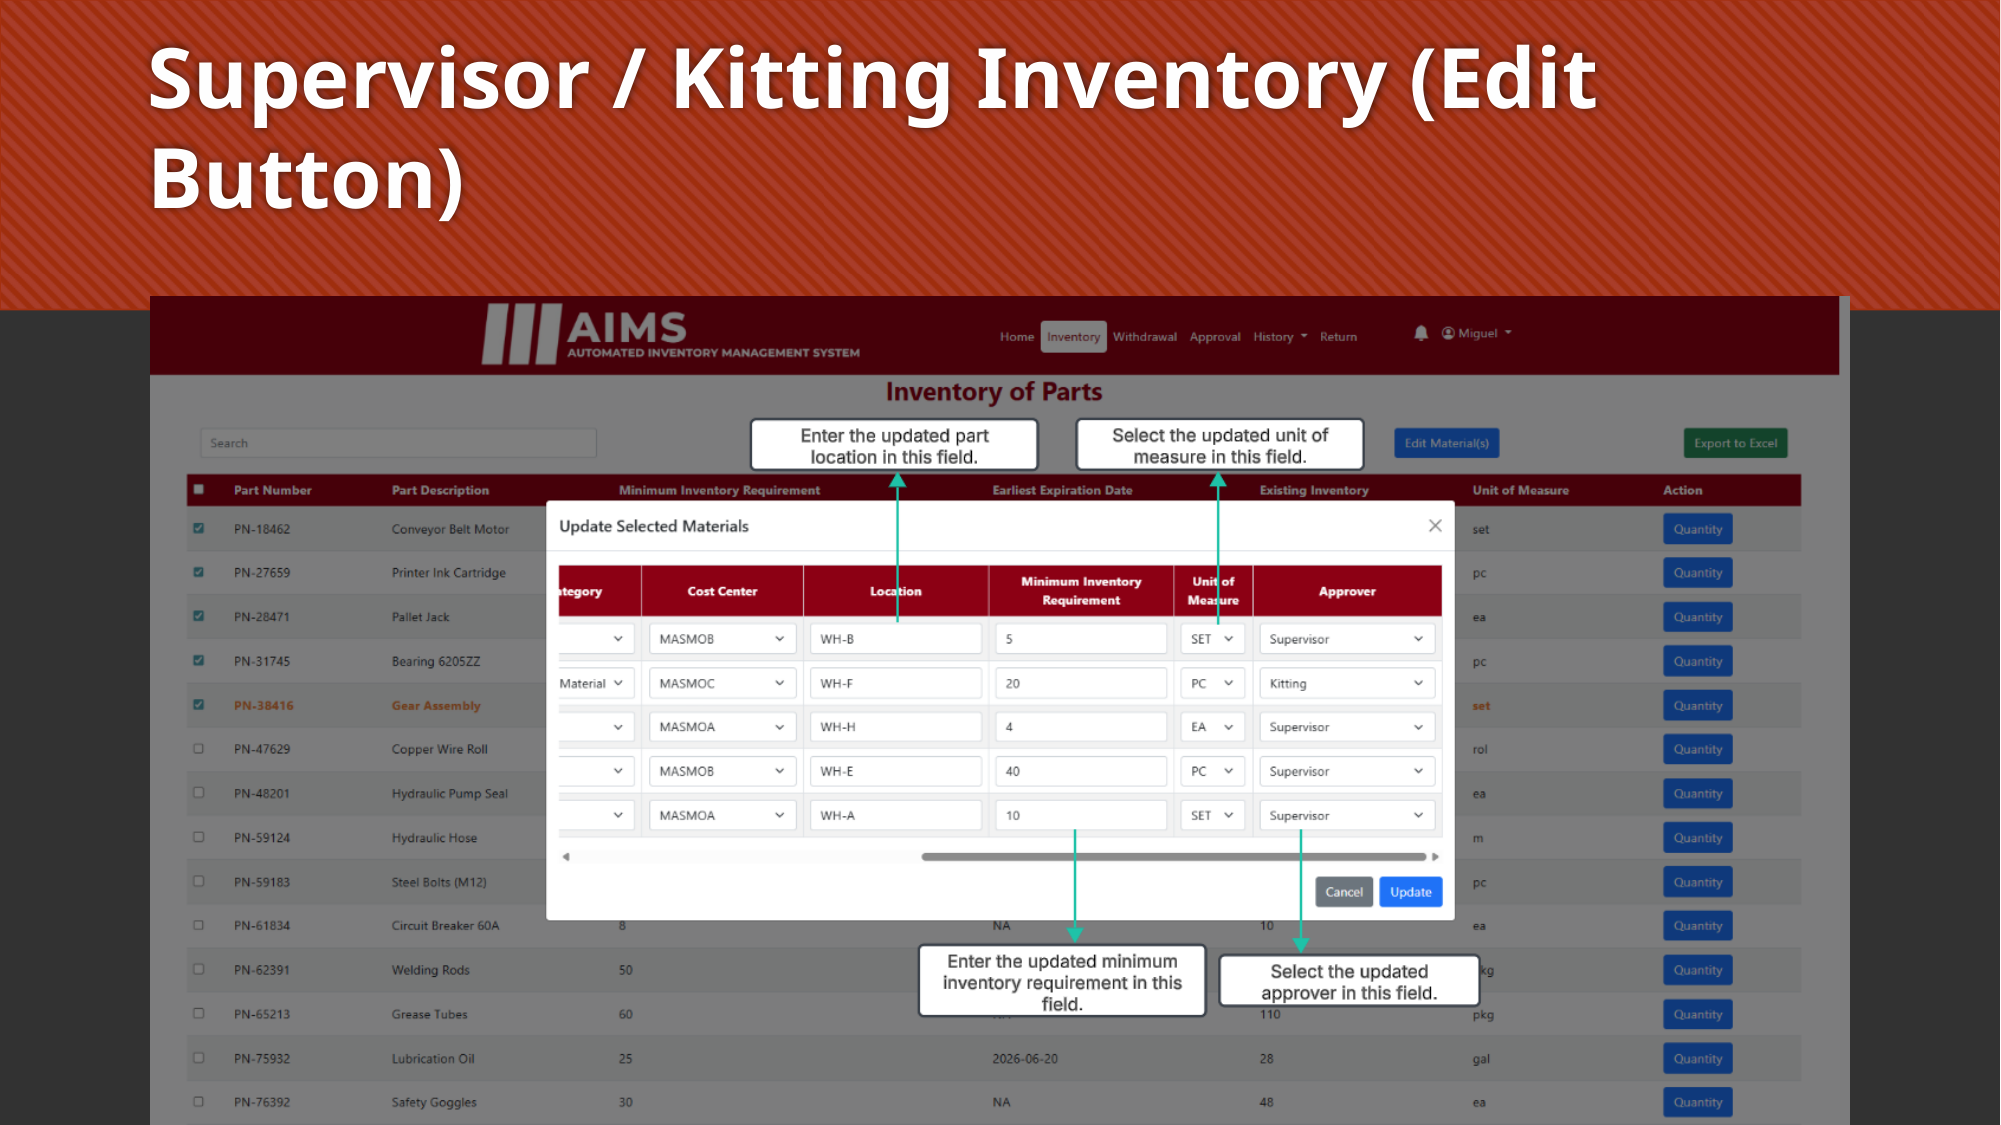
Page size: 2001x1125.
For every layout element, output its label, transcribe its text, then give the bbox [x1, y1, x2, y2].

text_box Supervisor / Kitting Inventory (Edit Button) [132, 73, 1924, 233]
picture [1, 1, 1999, 1125]
